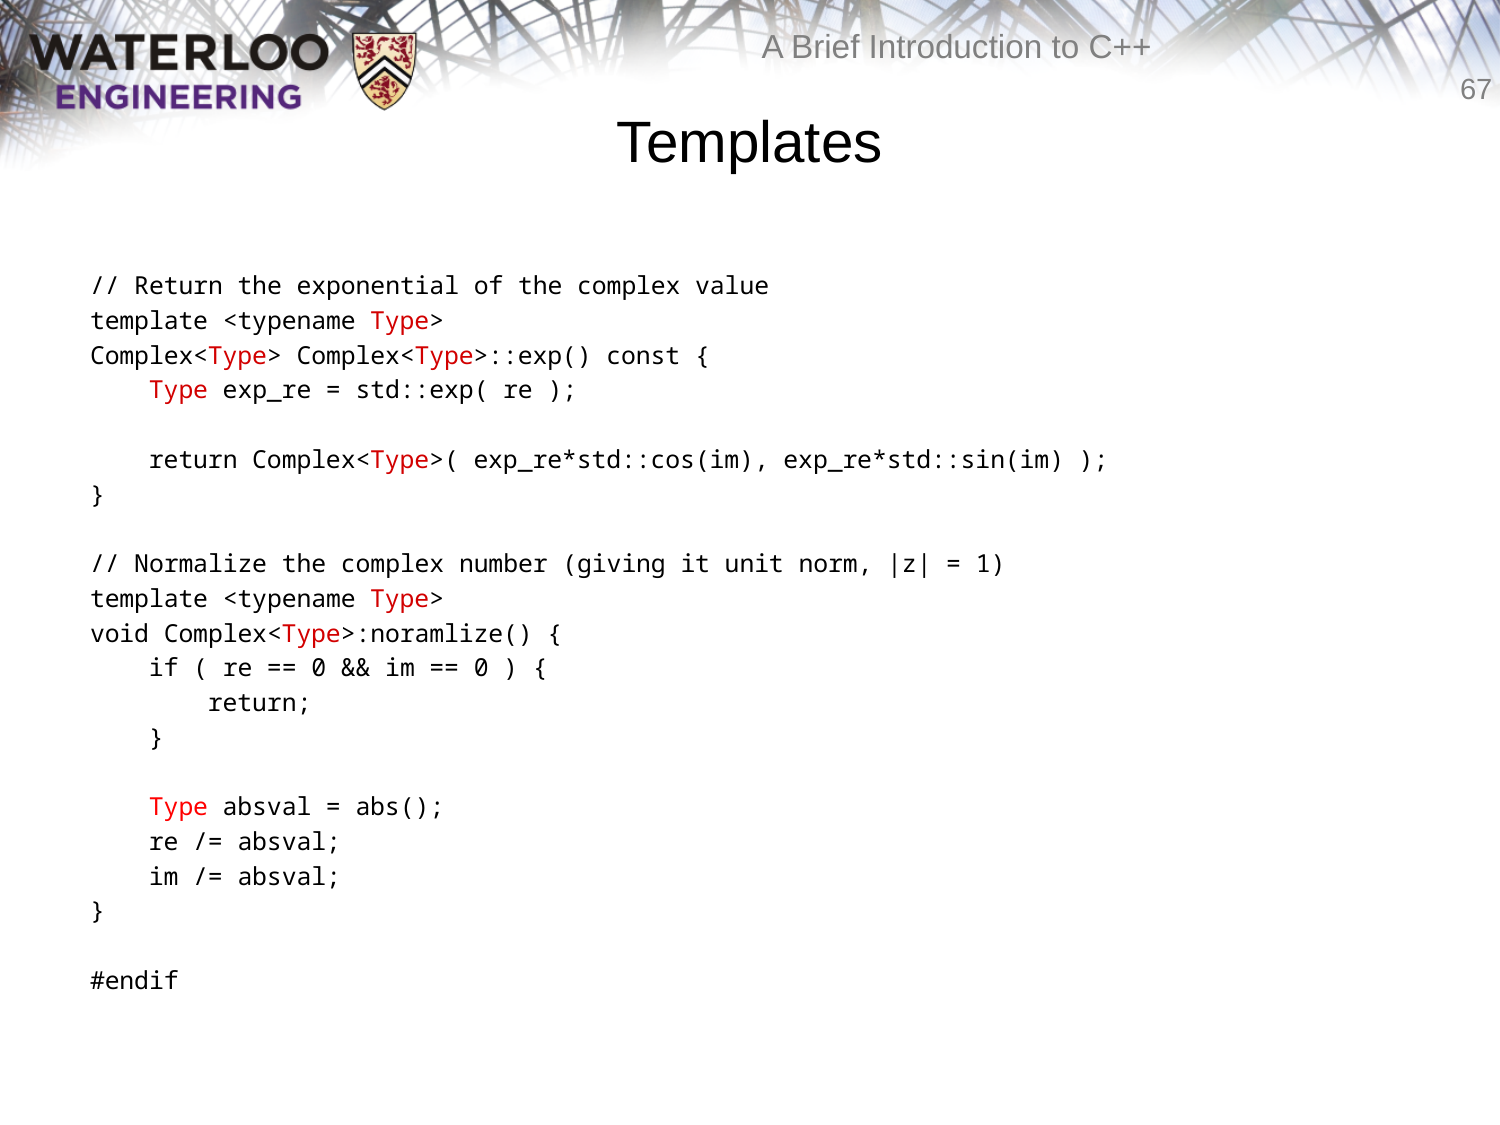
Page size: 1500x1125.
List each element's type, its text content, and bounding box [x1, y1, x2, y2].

picture [0, 0, 1500, 1125]
list // Return the exponential of the complex value template <typename Type> Complex<Type> Complex<Type>::exp() const { Type exp_re = std::exp( re ); return Complex<Type>( exp_re*std::cos(im), exp_re*std::sin(im) ); } // Normalize the complex number (giving it unit norm, |z| = 1) template <typename Type> void Complex<Type>:noramlize() { if ( re == 0 && im == 0 ) { return; } Type absval = abs(); re /= absval; im /= absval; } #endif [74, 262, 1426, 1006]
title Templates [74, 44, 1426, 233]
